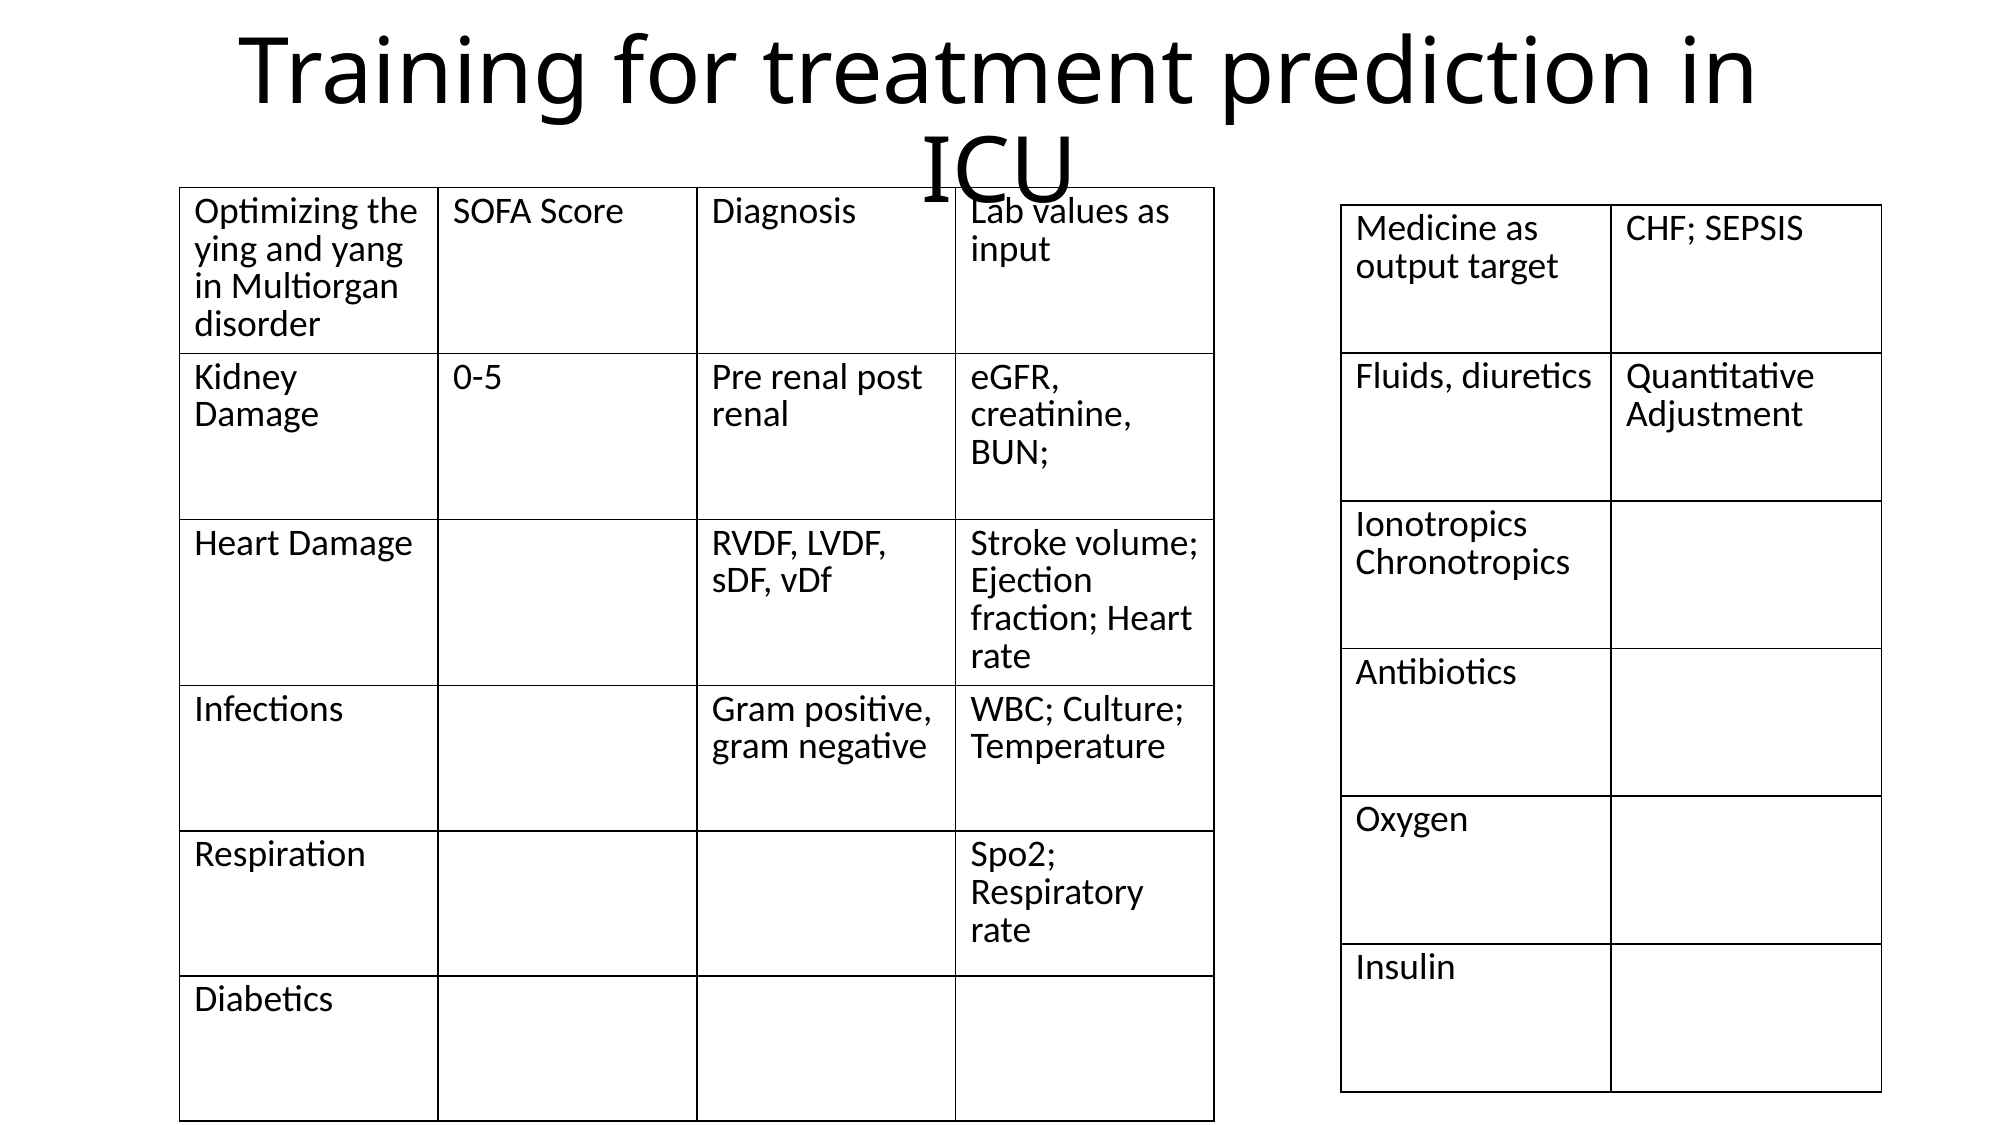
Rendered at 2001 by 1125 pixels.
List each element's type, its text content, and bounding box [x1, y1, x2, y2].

table_cell [439, 686, 696, 830]
table_cell Heart Damage [180, 520, 437, 685]
table_cell 0-5 [439, 354, 696, 519]
table_cell [1612, 649, 1881, 795]
table_cell [439, 832, 696, 975]
table_cell [439, 520, 696, 685]
table_header Medicine as output target [1342, 206, 1610, 352]
table_cell Spo2; Respiratory rate [956, 832, 1213, 975]
table_cell [439, 977, 696, 1120]
table_cell Gram positive, gram negative [698, 686, 955, 830]
table_cell Fluids, diuretics [1342, 354, 1610, 500]
table_cell eGFR, creatinine, BUN; [956, 354, 1213, 519]
table_cell Diabetics [180, 977, 437, 1120]
table_cell Ionotropics Chronotropics [1342, 502, 1610, 648]
table_cell Antibiotics [1342, 649, 1610, 795]
table_header Lab values as input [956, 188, 1213, 353]
table_header SOFA Score [439, 188, 696, 353]
table_cell Stroke volume; Ejection fraction; Heart rate [956, 520, 1213, 685]
table_cell [698, 977, 955, 1120]
table_cell Respiration [180, 832, 437, 975]
title Training for treatment prediction in ICU [137, 59, 1863, 188]
table_cell Insulin [1342, 945, 1610, 1091]
table_header CHF; SEPSIS [1612, 206, 1881, 352]
table_cell Kidney Damage [180, 354, 437, 519]
table_cell Pre renal post renal [698, 354, 955, 519]
table_cell WBC; Culture; Temperature [956, 686, 1213, 830]
table_cell [1612, 502, 1881, 648]
table_header Diagnosis [698, 188, 955, 353]
table_cell [1612, 797, 1881, 943]
table_cell [1612, 945, 1881, 1091]
table_cell Oxygen [1342, 797, 1610, 943]
table_cell Infections [180, 686, 437, 830]
table_cell [956, 977, 1213, 1120]
table_cell RVDF, LVDF, sDF, vDf [698, 520, 955, 685]
table_cell [698, 832, 955, 975]
table_header Optimizing the ying and yang in Multiorgan disorder [180, 188, 437, 353]
table_cell Quantitative Adjustment [1612, 354, 1881, 500]
